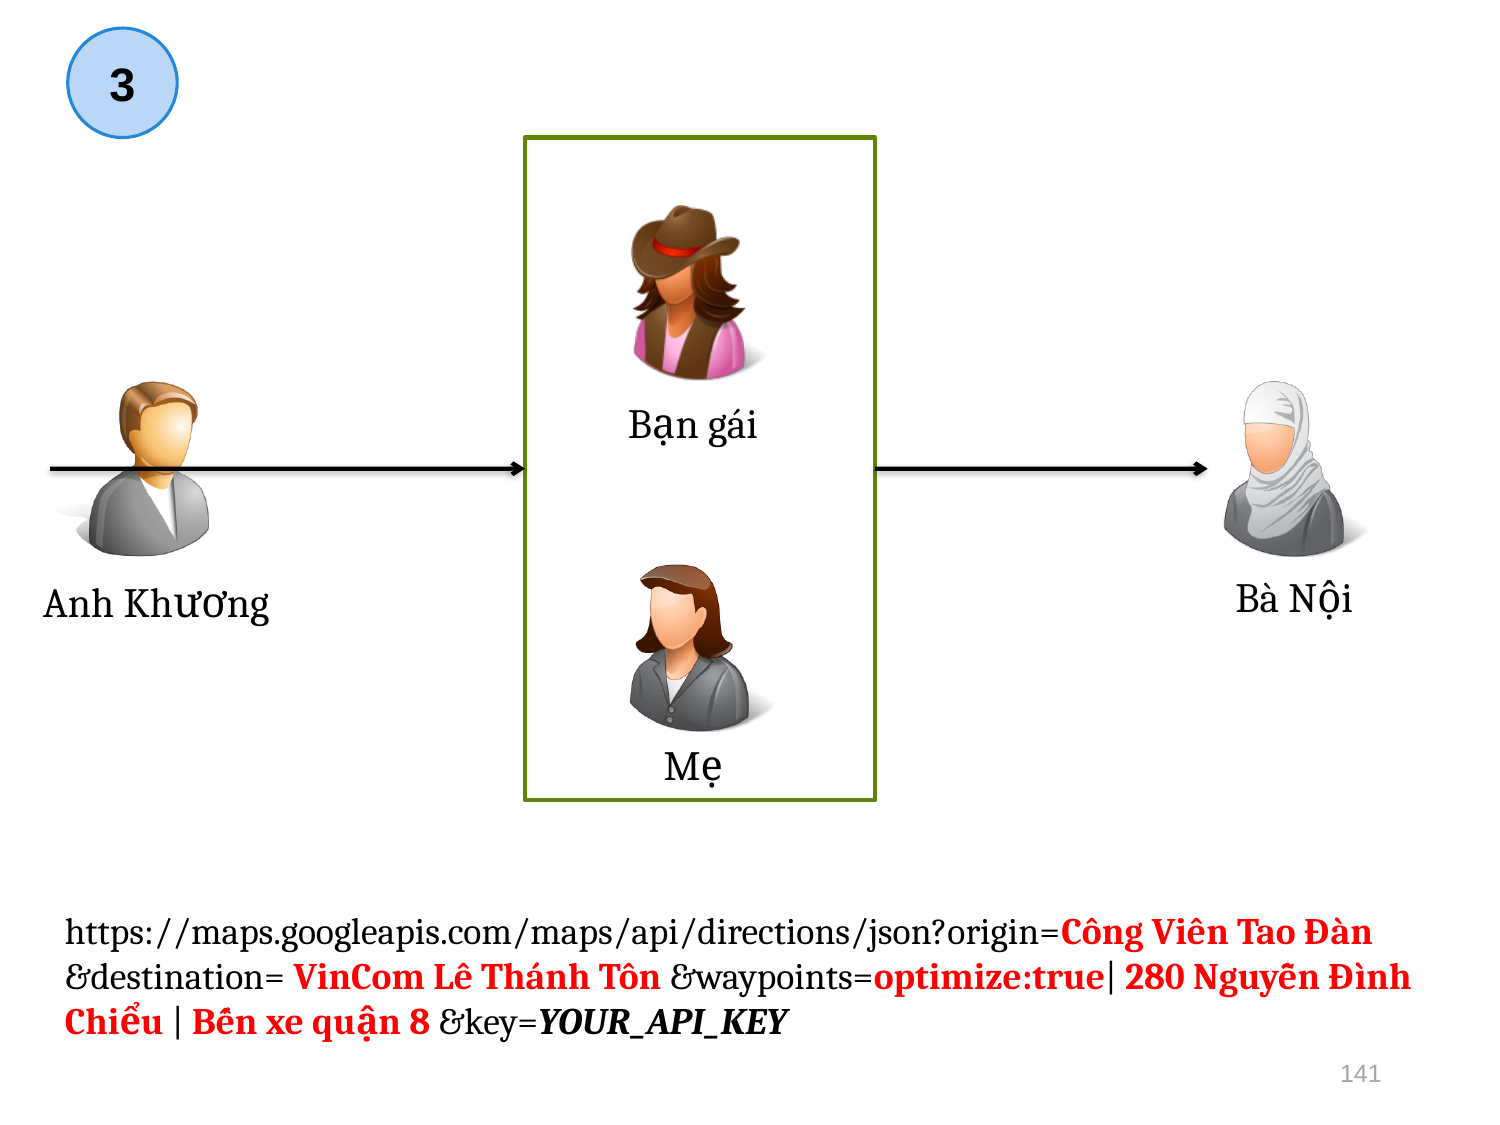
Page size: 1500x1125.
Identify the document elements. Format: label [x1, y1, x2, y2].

picture [611, 205, 788, 382]
picture [1207, 380, 1384, 557]
picture [611, 556, 788, 733]
text_box [49, 899, 1463, 1050]
text_box [225, 135, 1207, 802]
text_box [1220, 563, 1368, 628]
text_box [28, 568, 285, 634]
slide_number [1059, 1042, 1397, 1103]
text_box [67, 28, 178, 138]
picture [49, 380, 226, 557]
